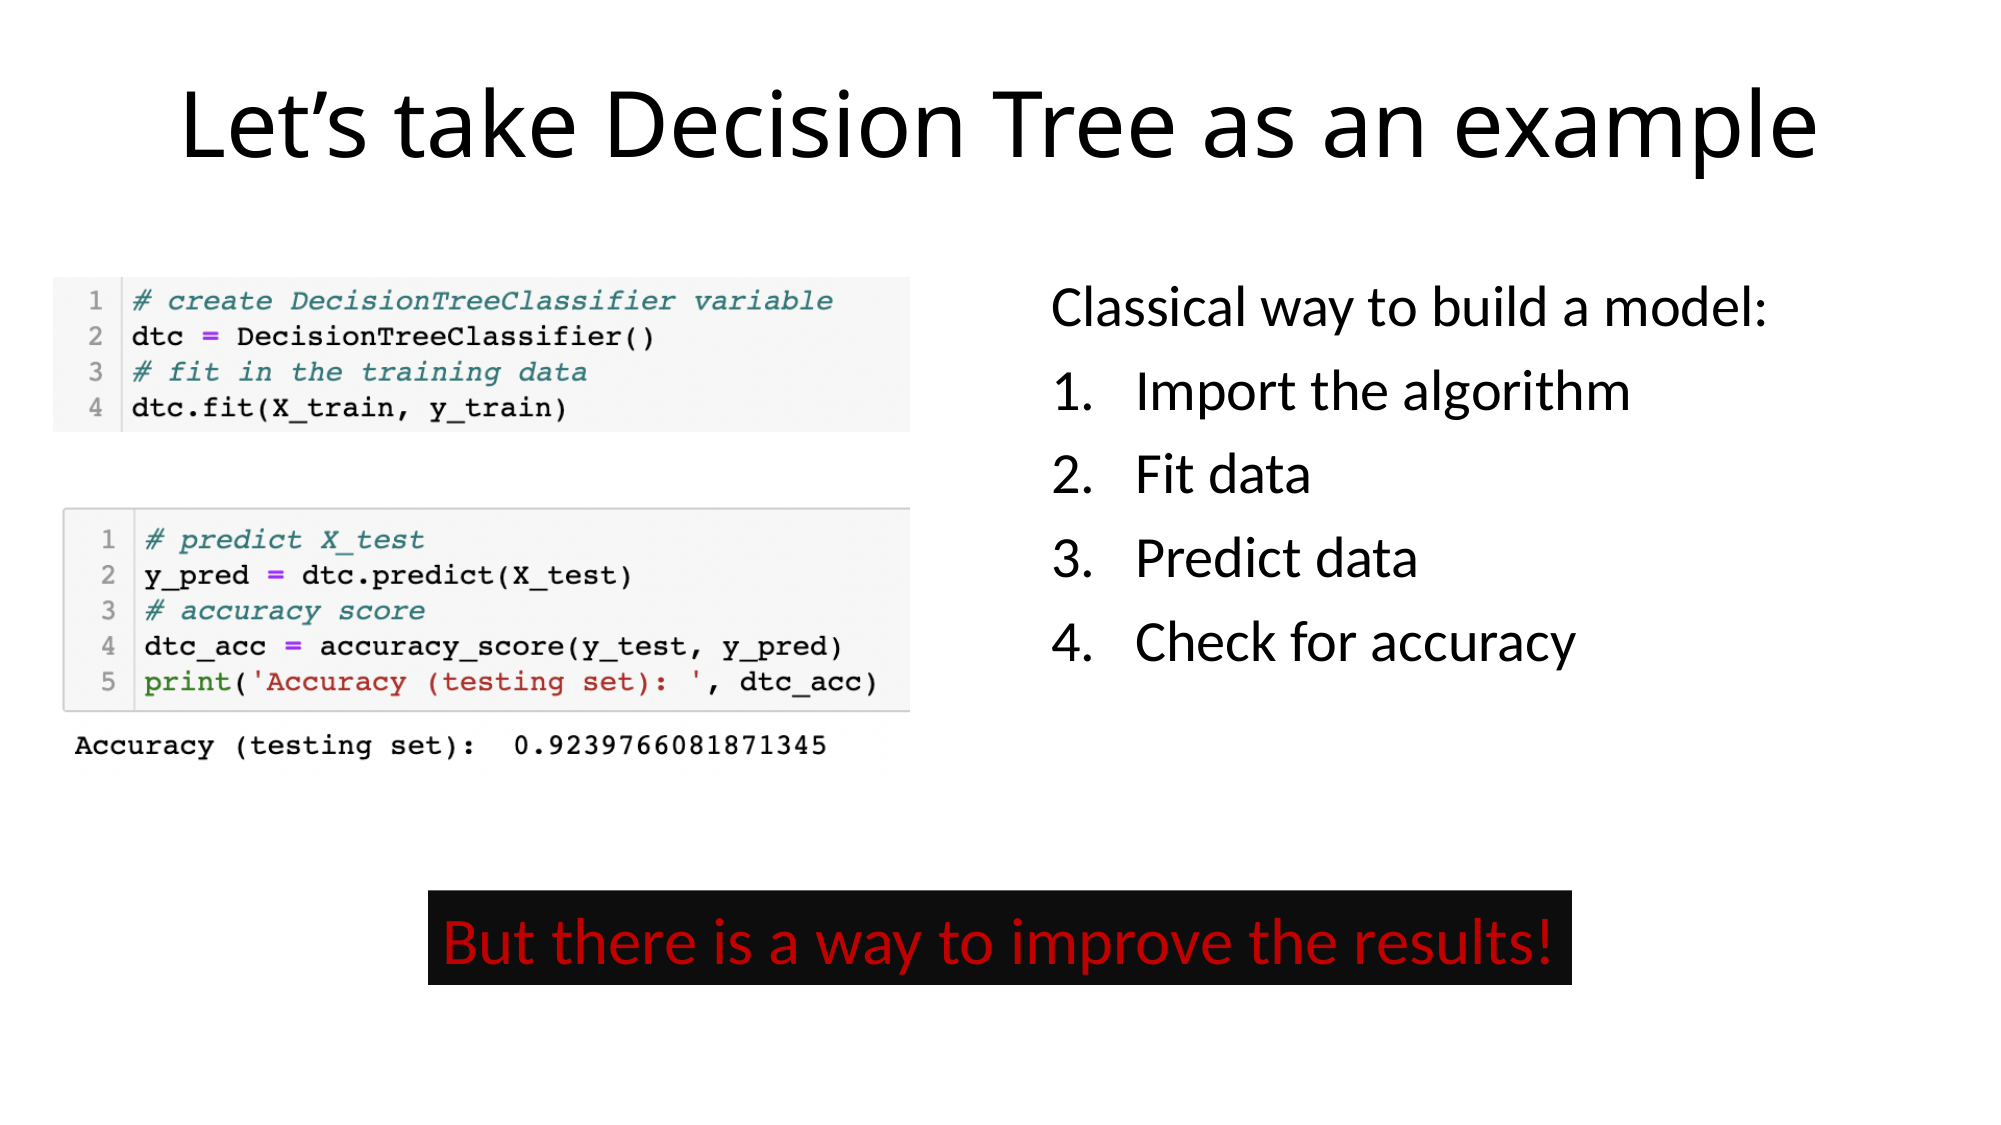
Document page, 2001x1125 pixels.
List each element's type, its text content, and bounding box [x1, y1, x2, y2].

list Classical way to build a model: Import the algorithm Fit data Predict data Check for accuracy [1035, 268, 1817, 779]
picture [49, 494, 910, 779]
picture [53, 277, 910, 432]
title Let’s take Decision Tree as an example [137, 19, 1863, 237]
text_box But there is a way to improve the results! [428, 890, 1572, 985]
